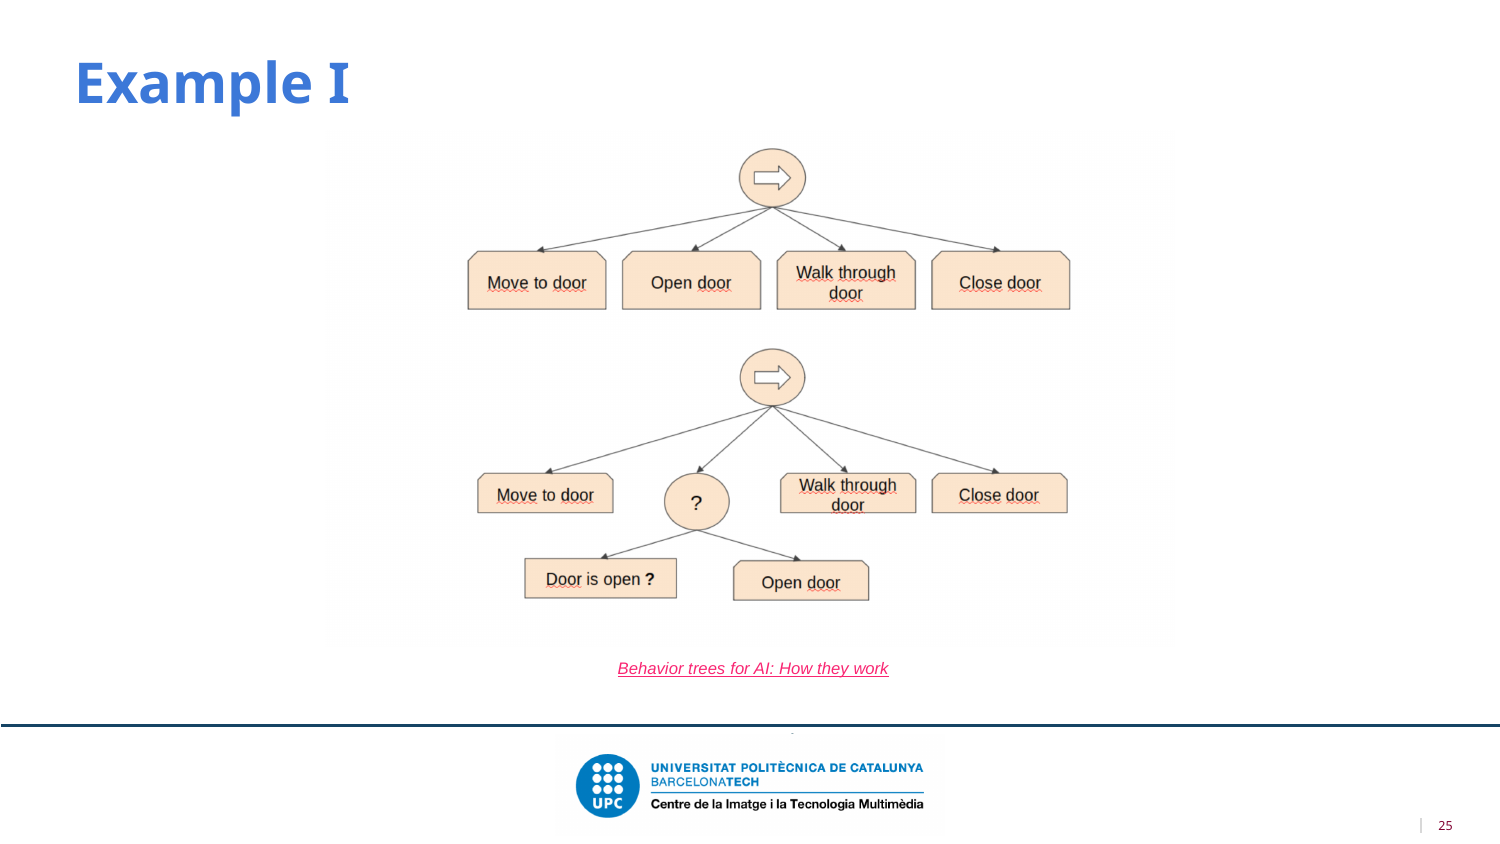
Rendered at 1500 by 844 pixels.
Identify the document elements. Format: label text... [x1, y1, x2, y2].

list Example I [74, 47, 1428, 131]
text_box Behavior trees for AI: How they work [325, 605, 1182, 728]
picture [325, 130, 1175, 648]
picture [555, 728, 945, 836]
